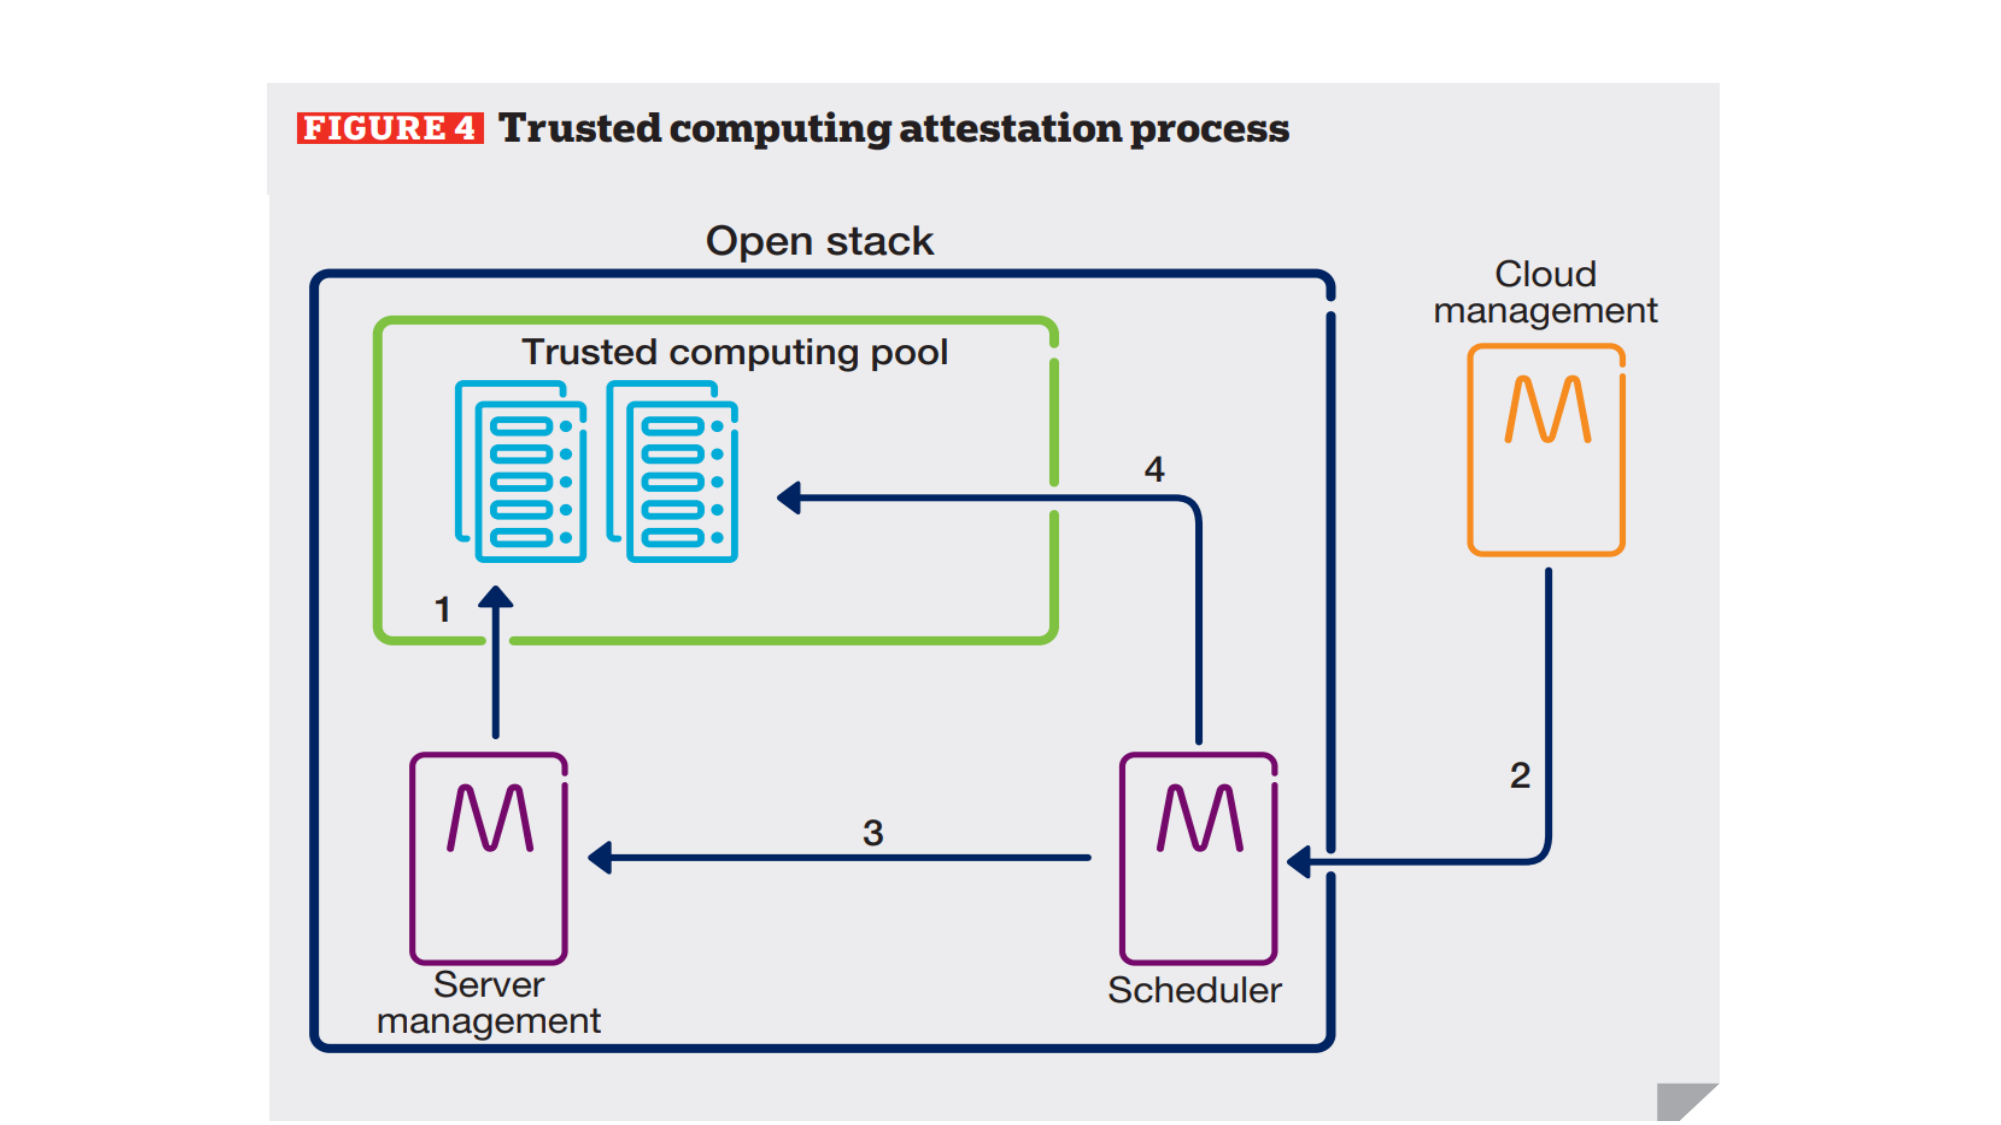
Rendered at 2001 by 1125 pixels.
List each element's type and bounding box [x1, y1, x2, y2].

picture [249, 74, 1750, 1121]
